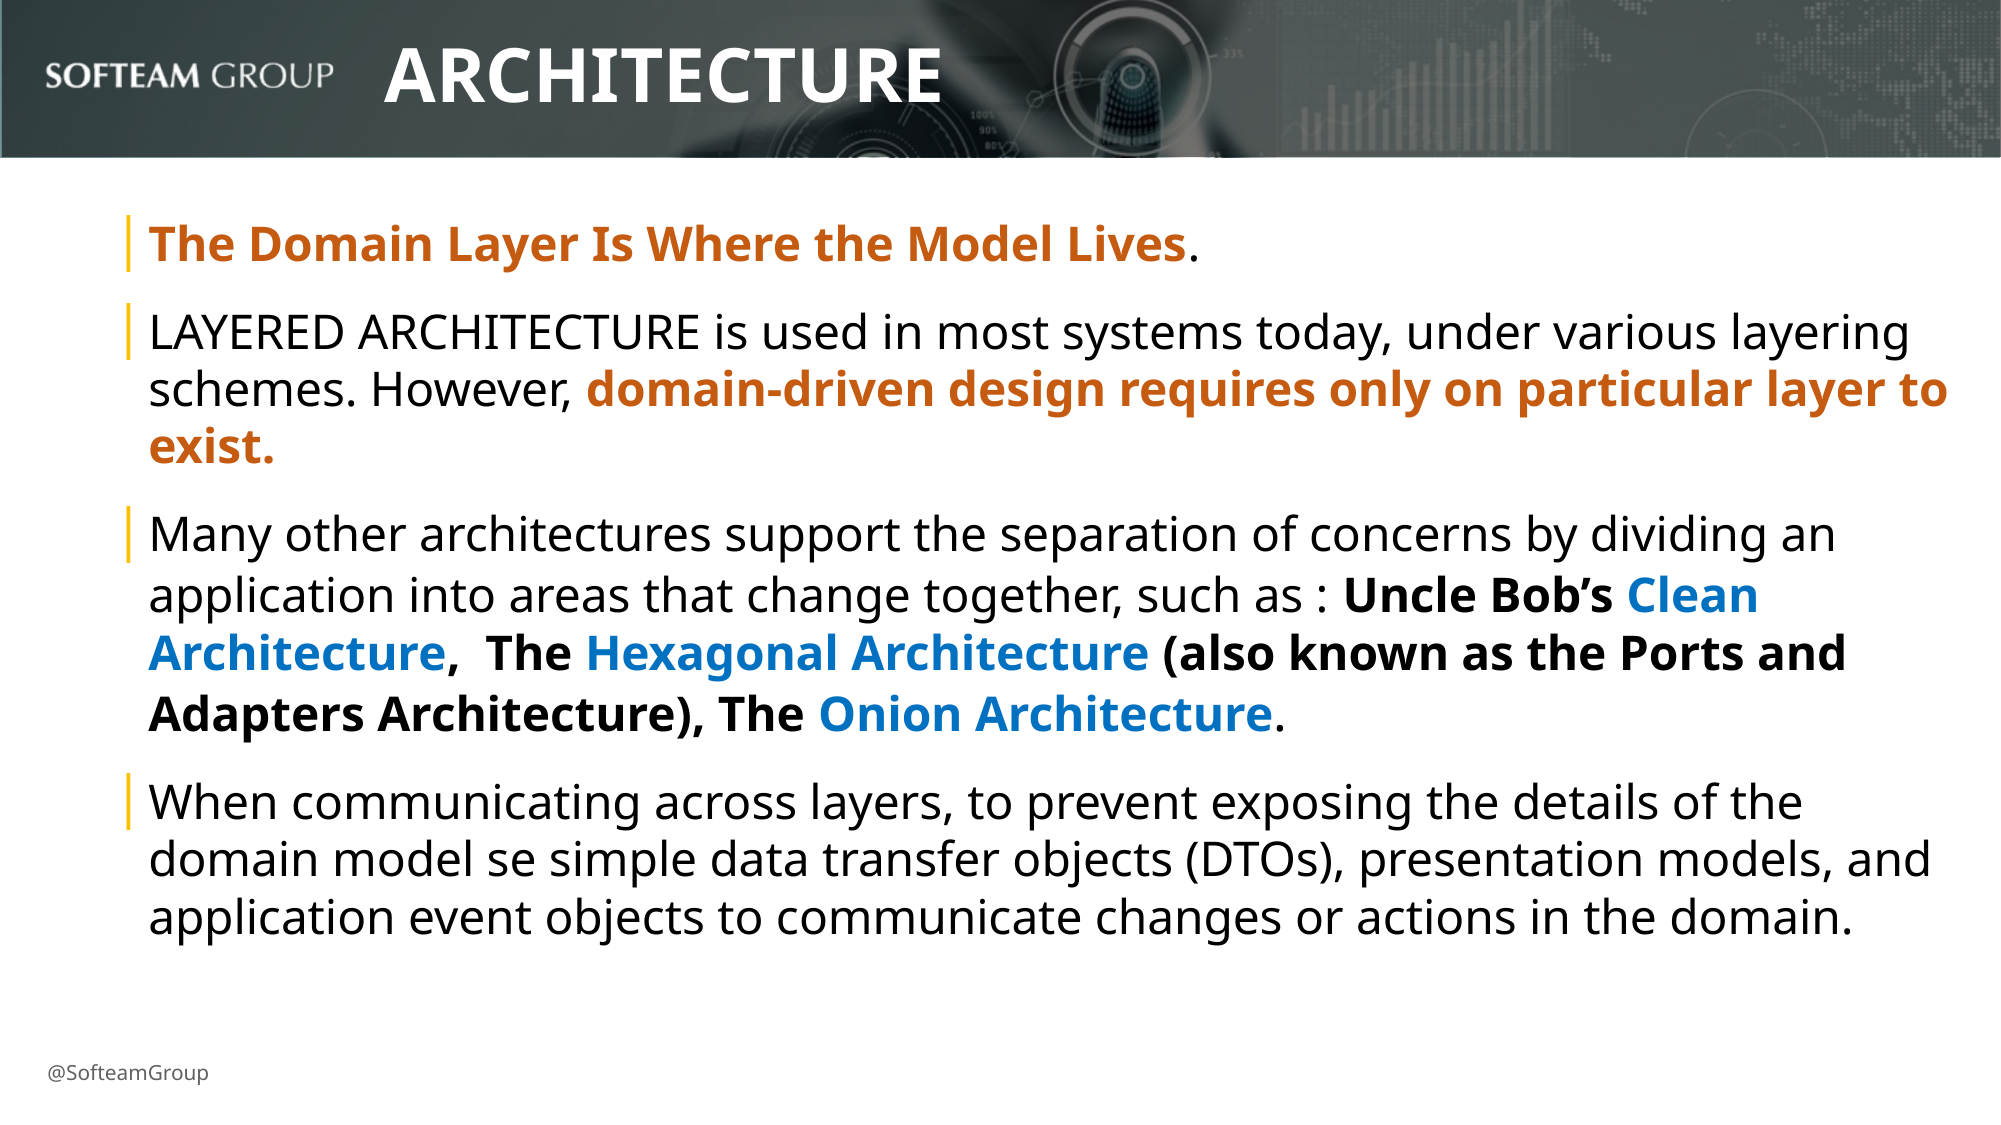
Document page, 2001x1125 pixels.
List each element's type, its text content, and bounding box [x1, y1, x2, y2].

title Architecture [369, 36, 2000, 121]
picture [0, 0, 2000, 158]
text_box The Domain Layer Is Where the Model Lives. LAYERED ARCHITECTURE is used in most systems today, under various layering schemes. However, domain-driven design requires only on particular layer to exist. Many other architectures support the separation of concerns by dividing an application into areas that change together, such as : Uncle Bob’s Clean Architecture, The Hexagonal Architecture (also known as the Ports and Adapters Architecture), The Onion Architecture. When communicating across layers, to prevent exposing the details of the domain model se simple data transfer objects (DTOs), presentation models, and application event objects to communicate changes or actions in the domain. [33, 206, 1978, 1003]
